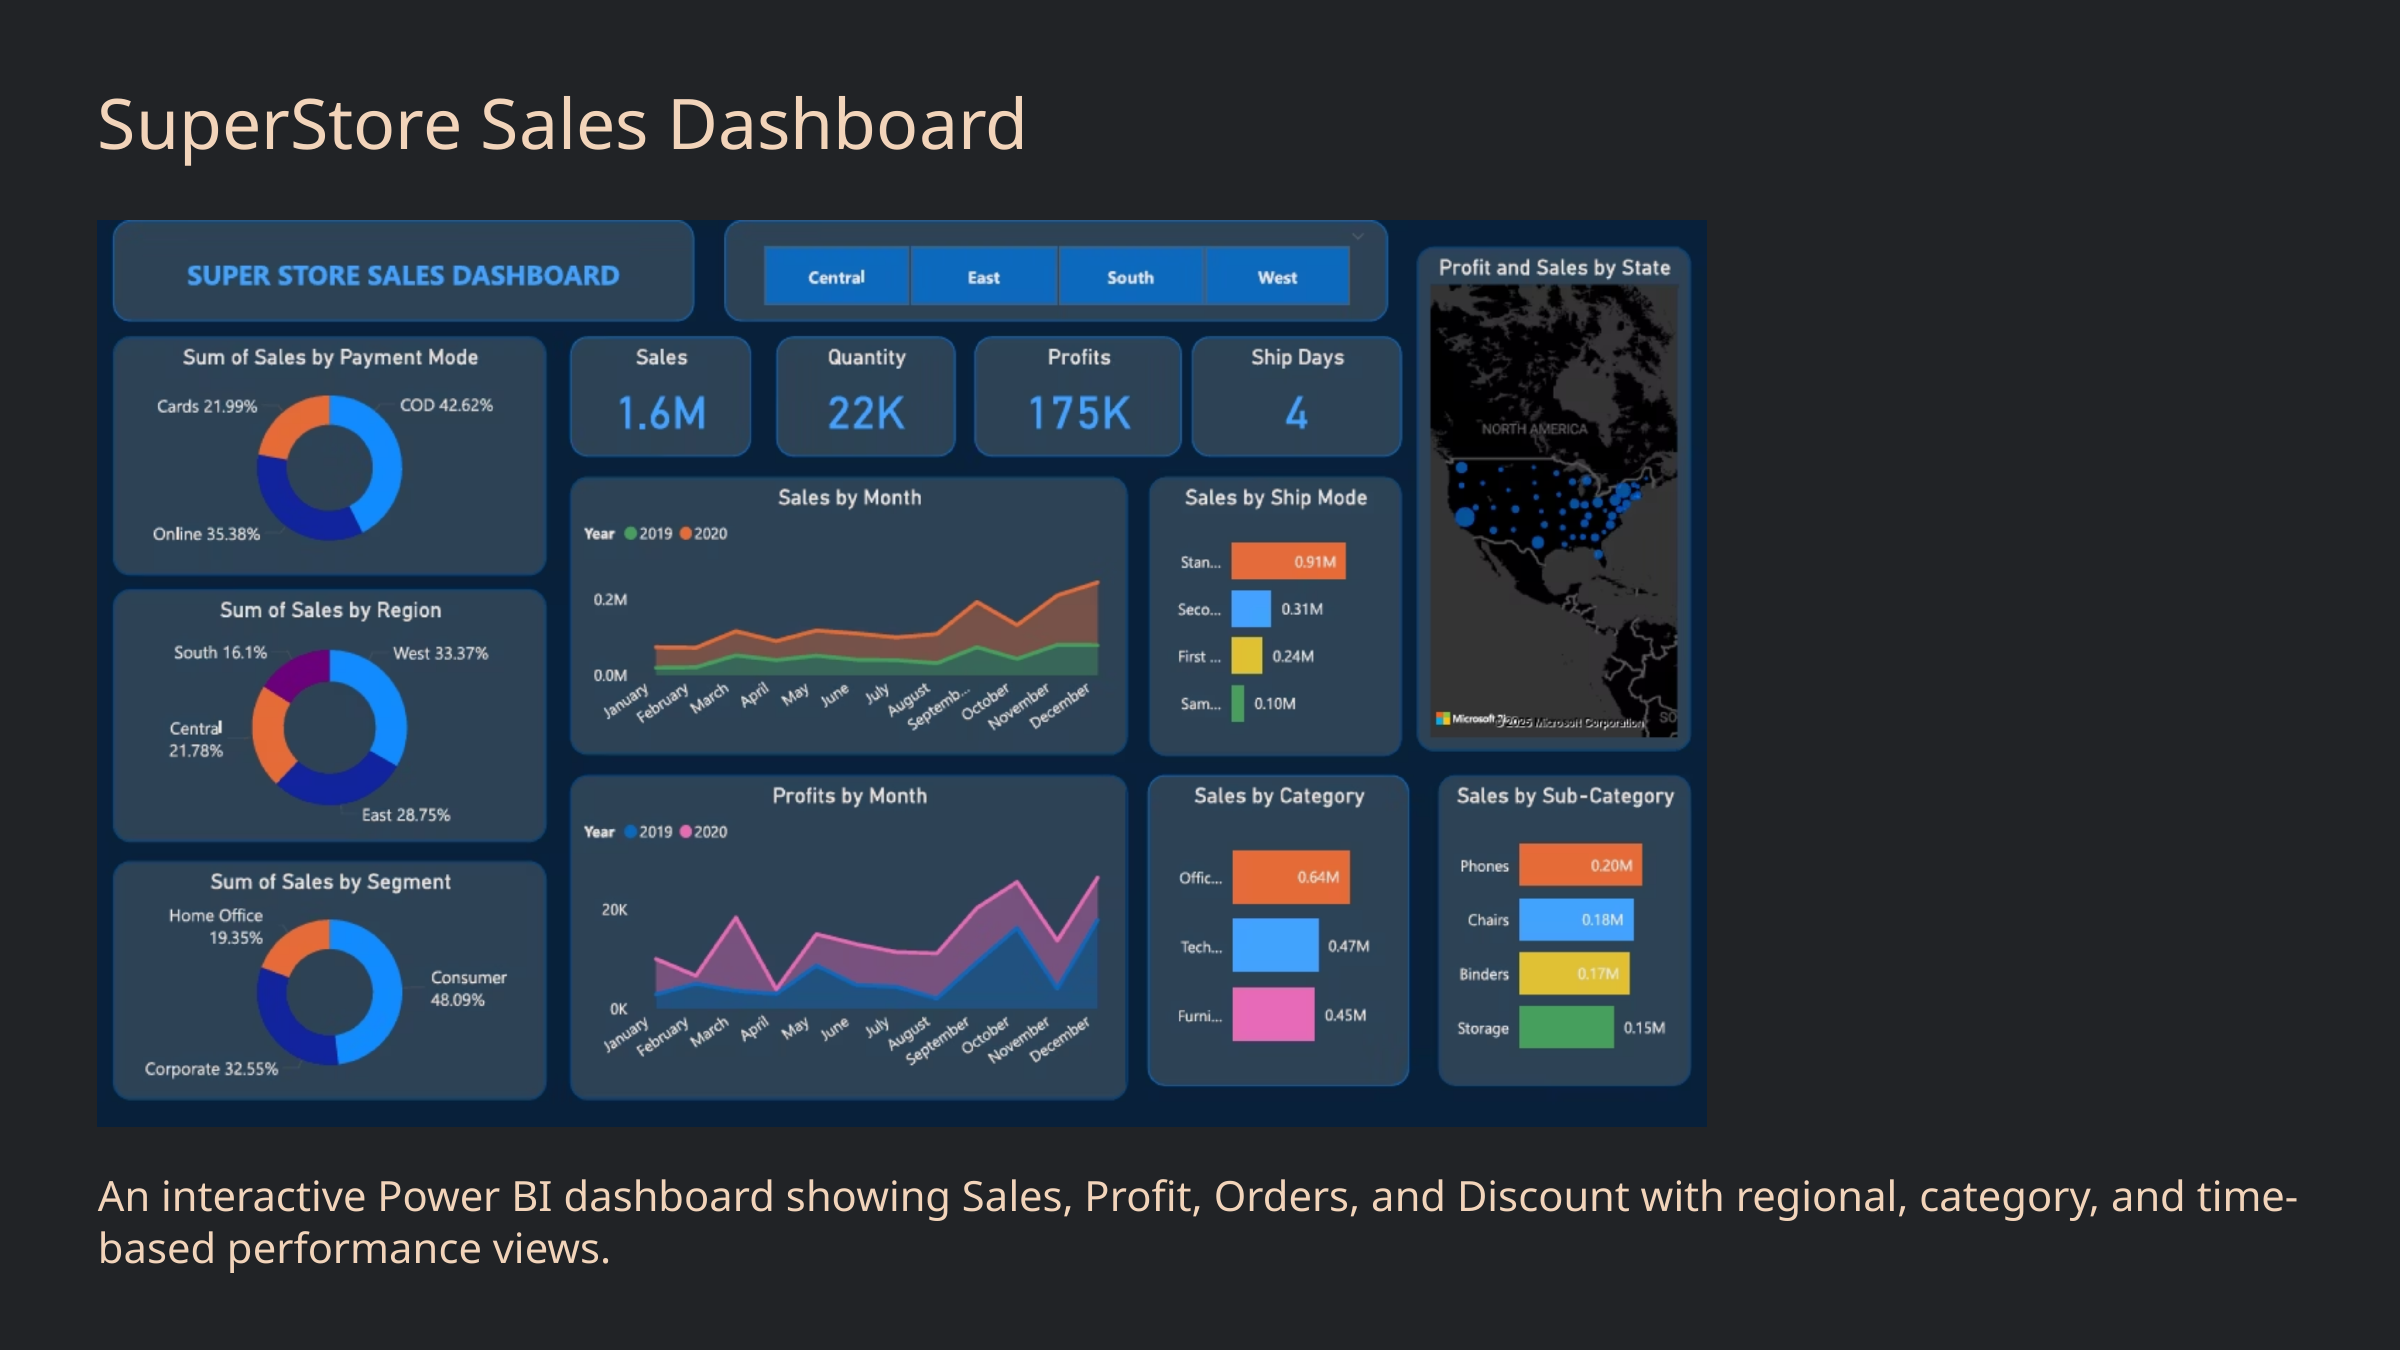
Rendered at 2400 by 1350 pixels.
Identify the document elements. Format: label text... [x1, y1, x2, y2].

text_box SuperStore Sales Dashboard [97, 76, 1075, 165]
text_box An interactive Power BI dashboard showing Sales, Profit, Orders, and Discount with regional, category, and time-based performance views. [97, 1168, 2302, 1274]
picture [97, 220, 1707, 1127]
